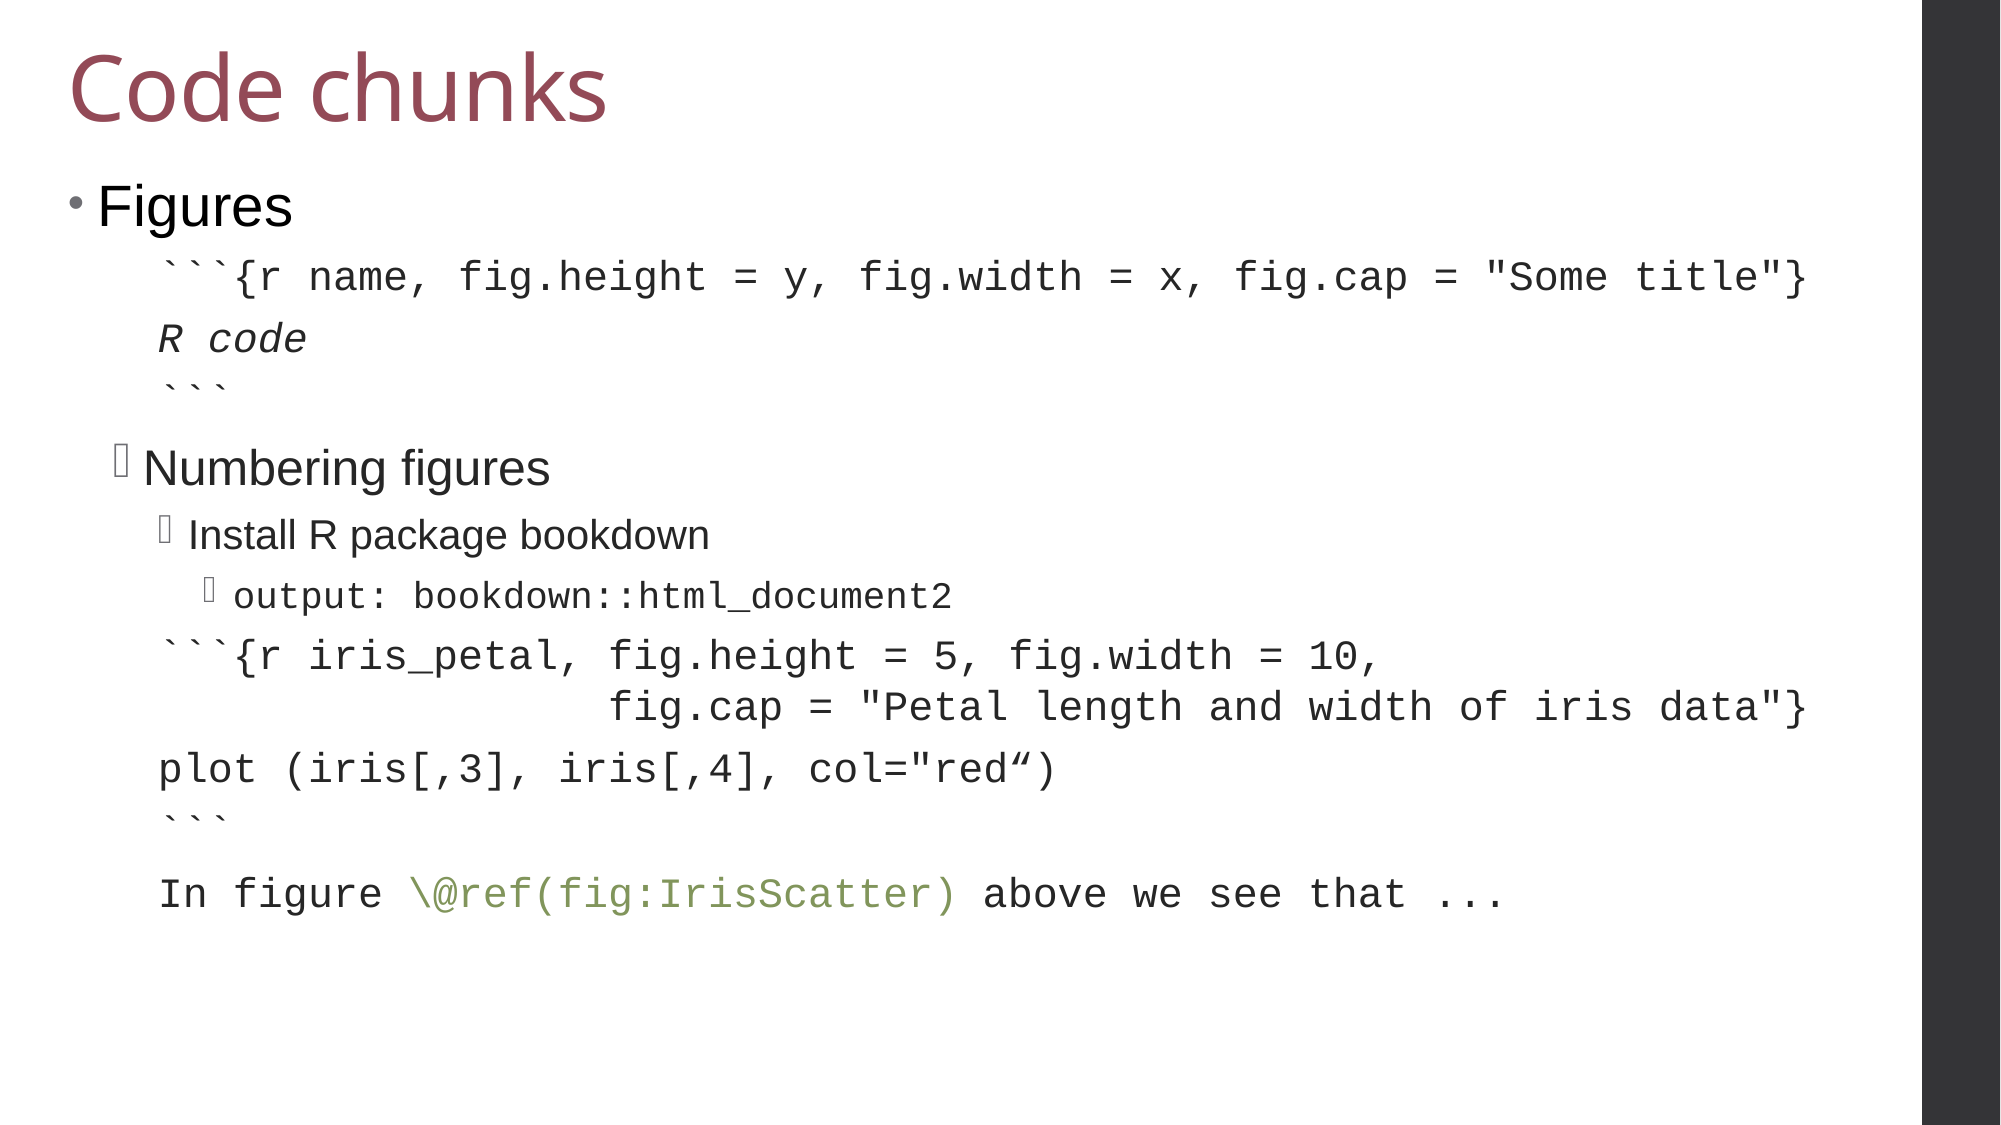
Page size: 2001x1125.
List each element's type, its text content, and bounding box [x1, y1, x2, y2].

list Figures ```{r name, fig.height = y, fig.width = x, fig.cap = "Some title"} R code ``` Numbering figures Install R package bookdown output: bookdown::html_document2 ```{r iris_petal, fig.height = 5, fig.width = 10, fig.cap = "Petal length and width of iris data"} plot (iris[,3], iris[,4], col="red“) ``` In figure \@ref(fig:IrisScatter) above we see that ... [52, 160, 1922, 1108]
title Code chunks [52, 0, 1922, 149]
